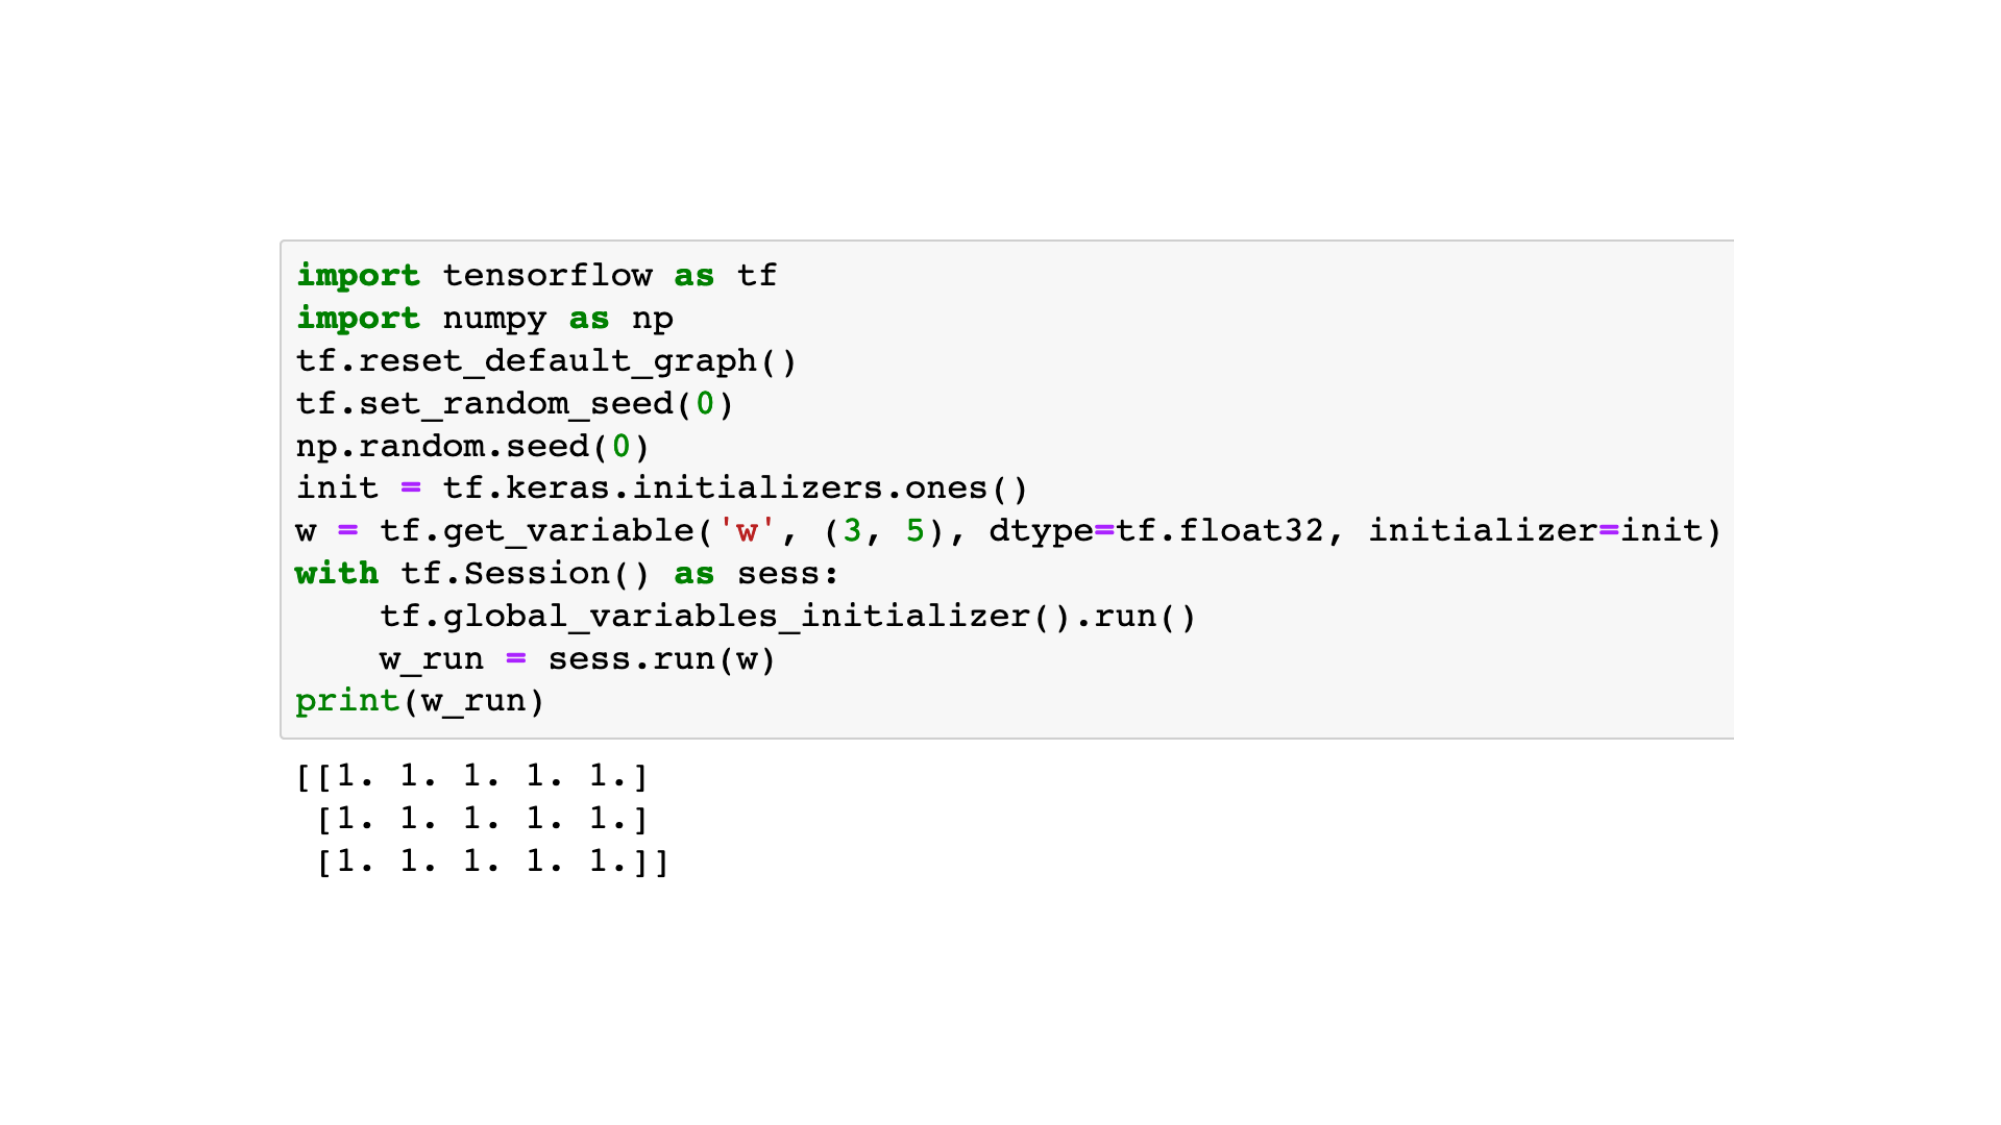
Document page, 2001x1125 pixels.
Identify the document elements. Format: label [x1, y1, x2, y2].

picture [266, 227, 1734, 898]
